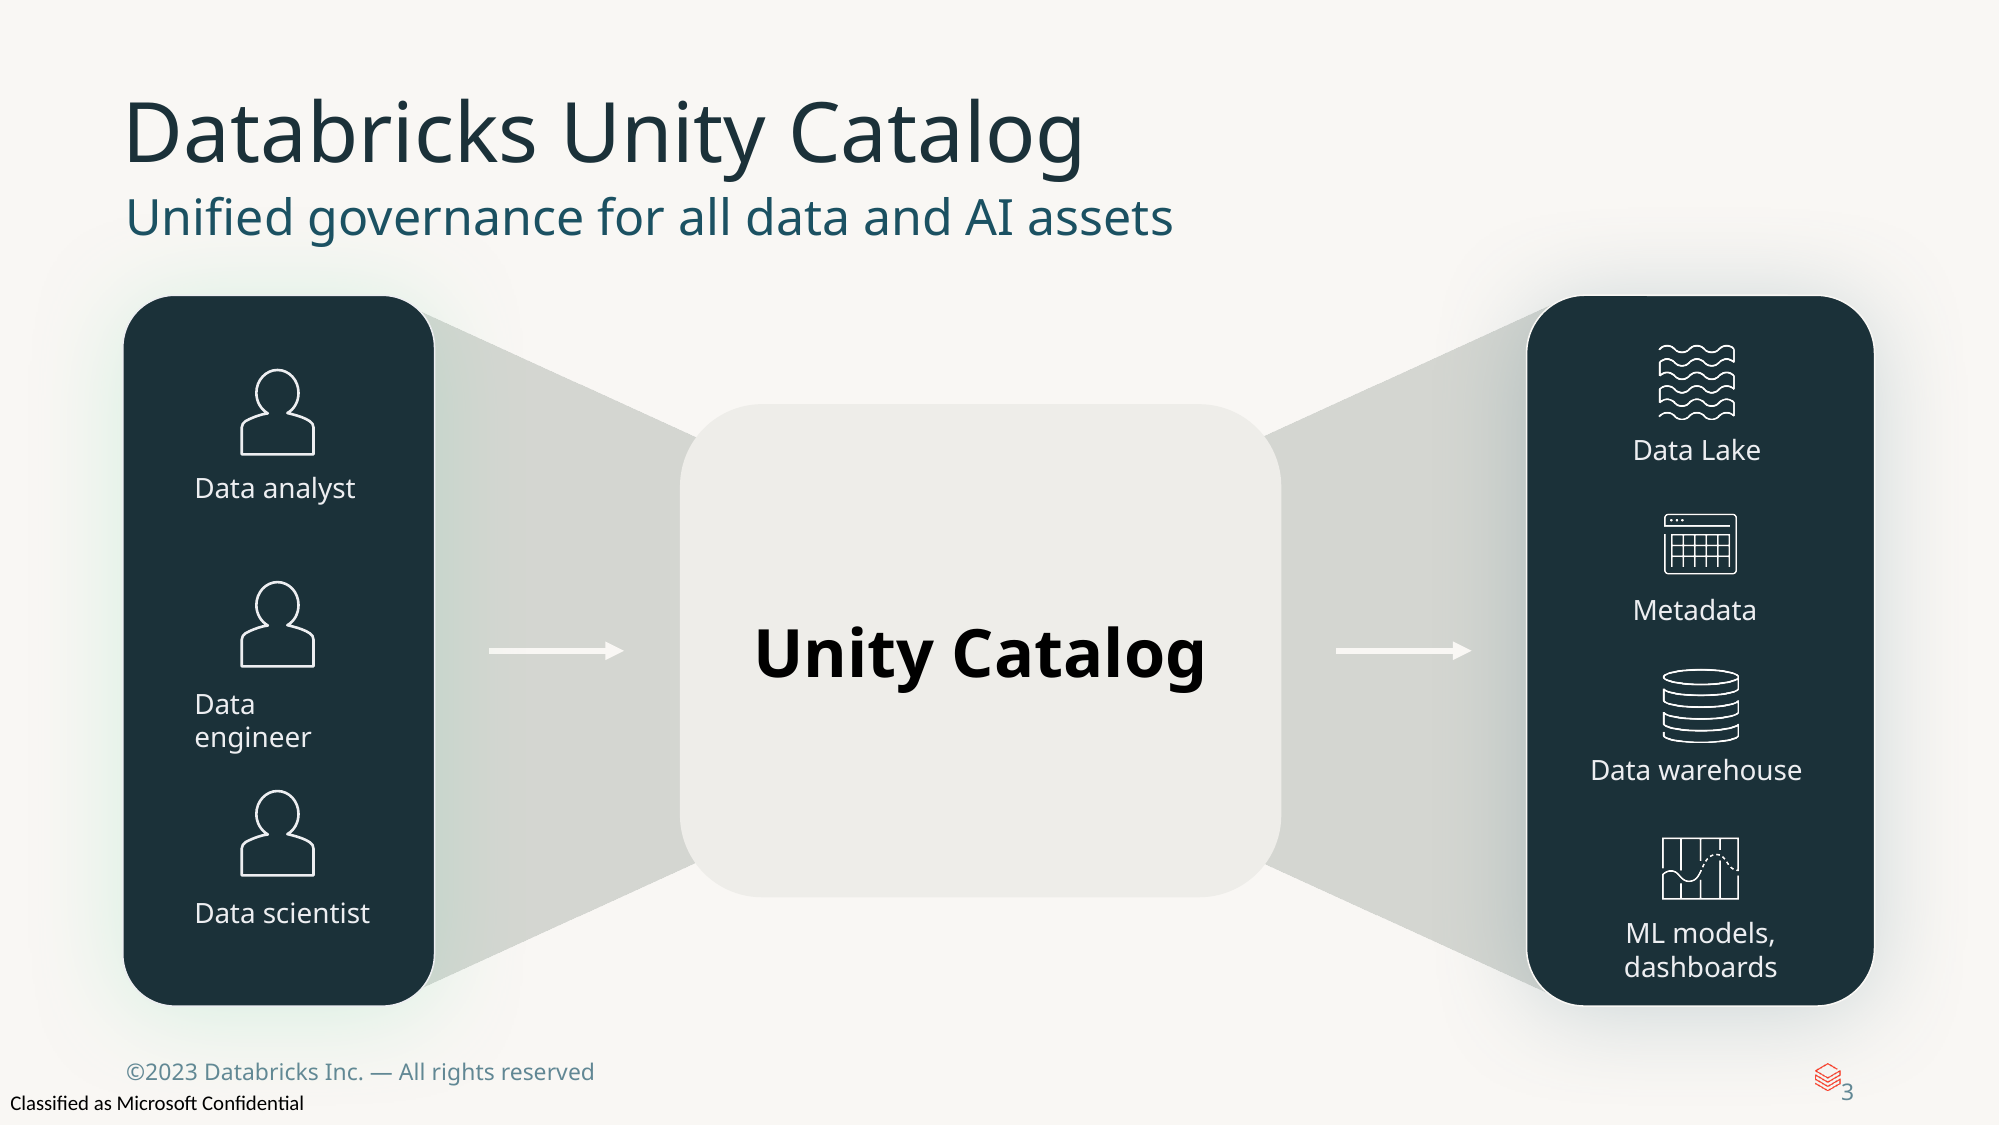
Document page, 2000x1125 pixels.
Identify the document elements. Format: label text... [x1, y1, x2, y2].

text_box [1265, 326, 1504, 970]
picture [1658, 344, 1735, 420]
picture [1812, 1061, 1820, 1093]
text_box Data scientist [174, 879, 400, 946]
subtitle Unified governance for all data and AI assets [125, 192, 1875, 289]
title Databricks Unity Catalog [122, 87, 1872, 184]
text_box ML models, dashboards [1536, 896, 1865, 1003]
text_box Data engineer [174, 666, 400, 774]
picture [1654, 497, 1747, 591]
text_box [1565, 1003, 1836, 1007]
text_box Data Lake [1612, 416, 1805, 484]
picture [1650, 819, 1750, 918]
slide_number 3 [1820, 1061, 1875, 1093]
text_box [241, 582, 314, 667]
text_box Metadata [1612, 576, 1805, 644]
text_box [241, 369, 314, 455]
text_box [241, 791, 314, 876]
text_box [447, 323, 696, 972]
picture [1662, 668, 1739, 744]
text_box Unity Catalog [679, 404, 1282, 898]
text_box [122, 295, 435, 1007]
text_box Data warehouse [1570, 736, 1898, 804]
text_box Data analyst [174, 453, 400, 521]
text_box [1526, 295, 1875, 980]
